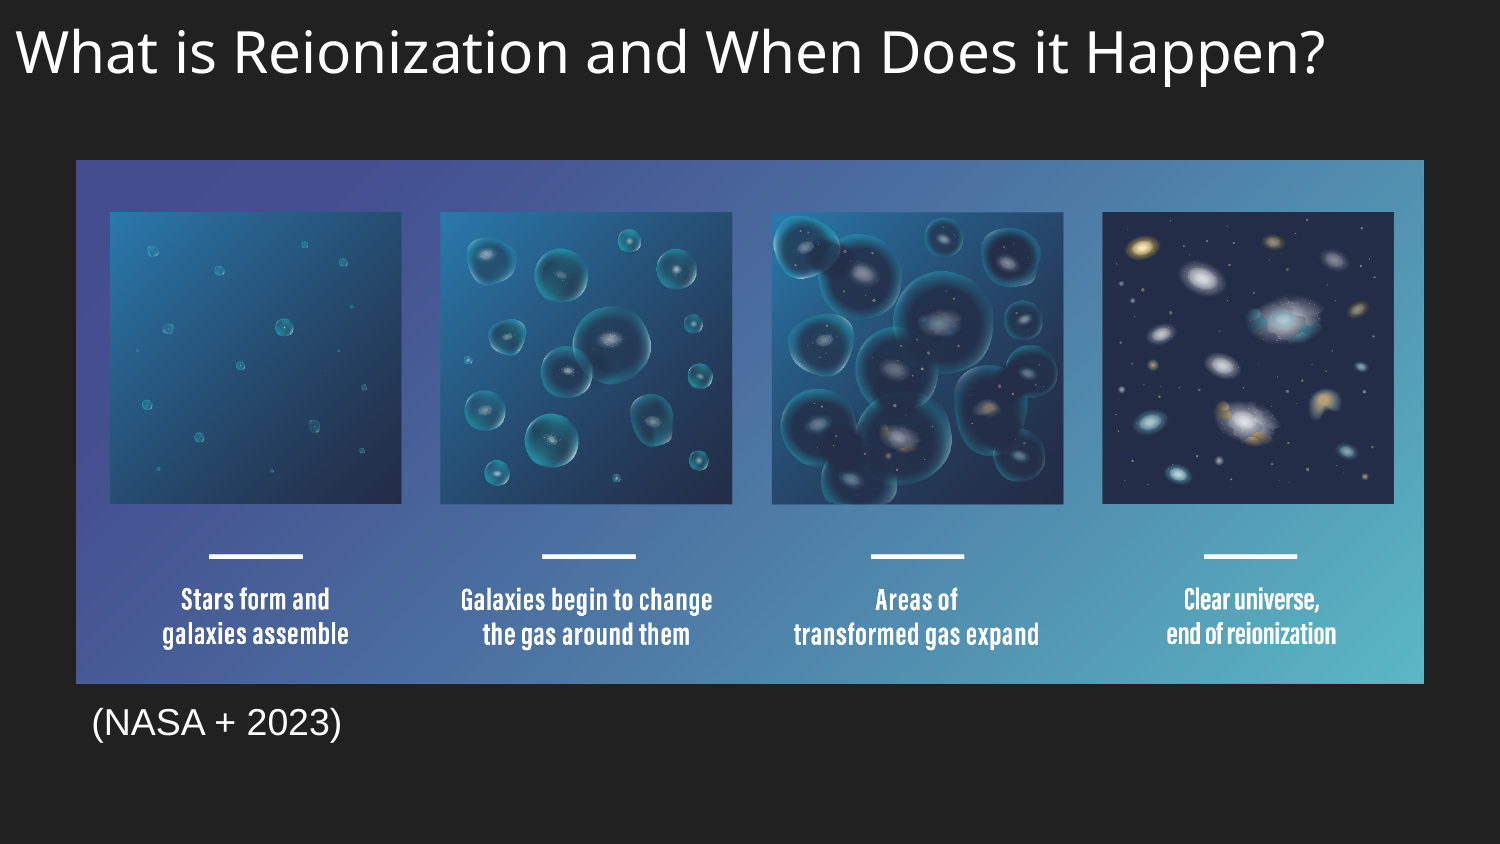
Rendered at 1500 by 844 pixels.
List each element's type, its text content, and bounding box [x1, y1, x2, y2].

title What is Reionization and When Does it Happen? [0, 0, 1398, 116]
text_box (NASA + 2023) [76, 691, 378, 768]
picture [76, 160, 1424, 684]
